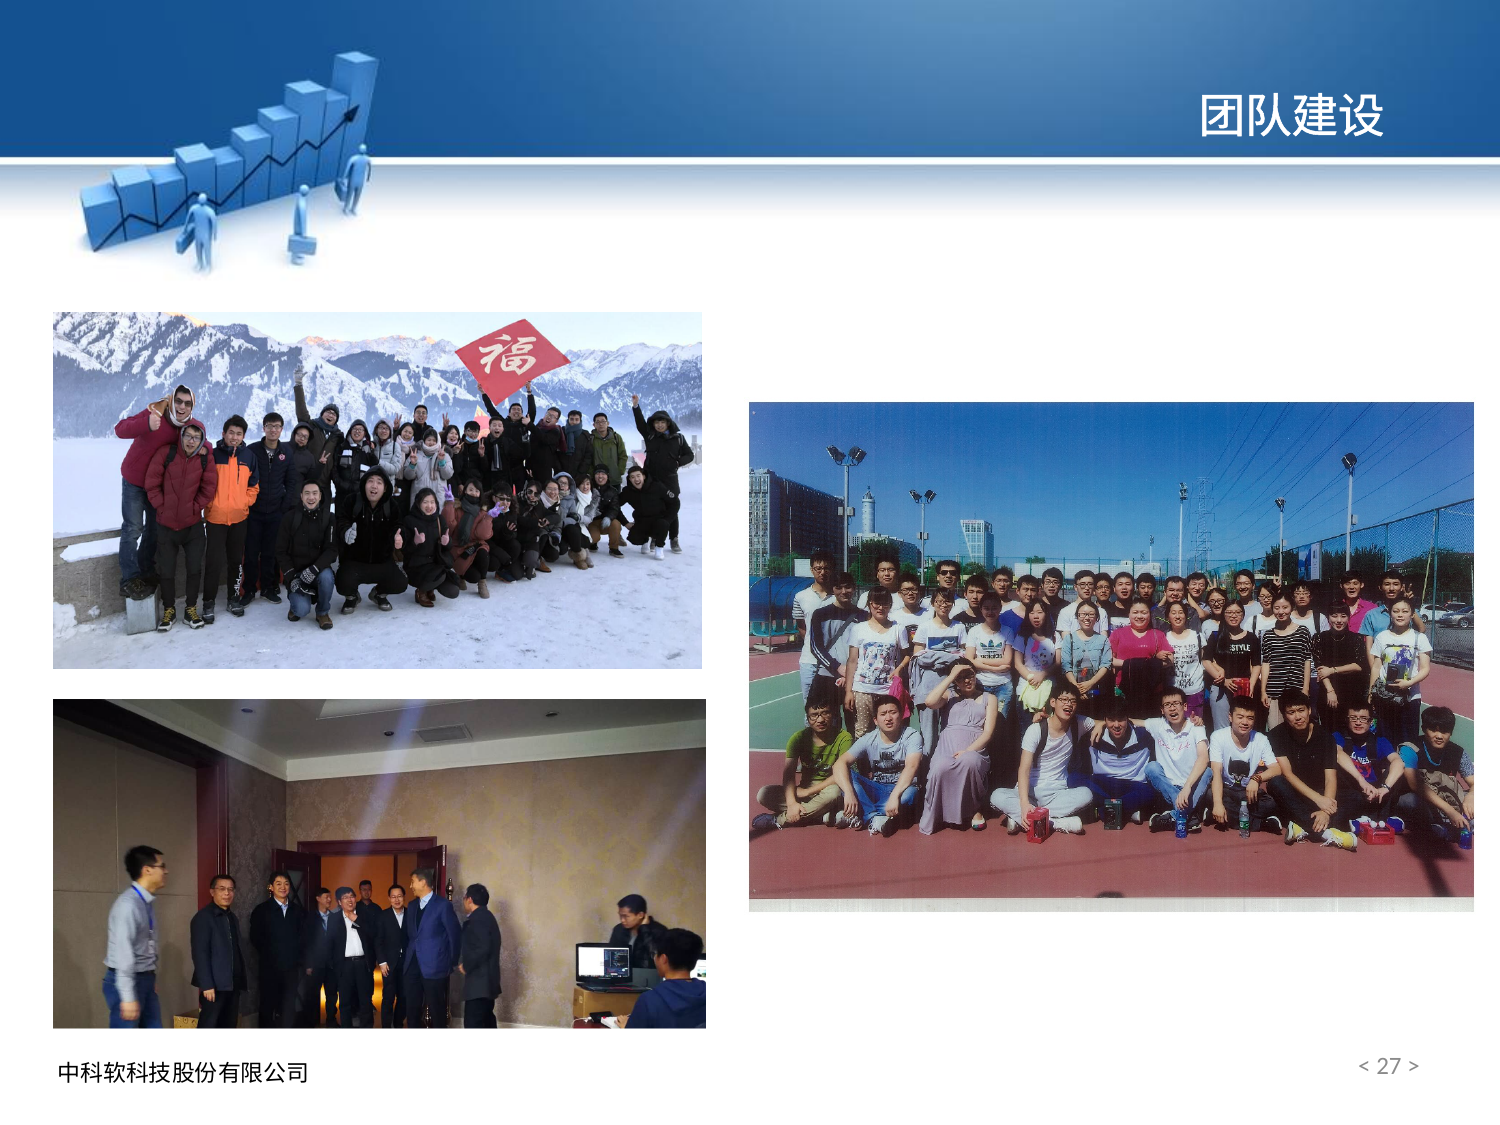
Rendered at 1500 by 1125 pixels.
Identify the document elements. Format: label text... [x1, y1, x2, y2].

picture [0, 0, 1500, 1125]
title 团队建设 [383, 78, 1400, 149]
